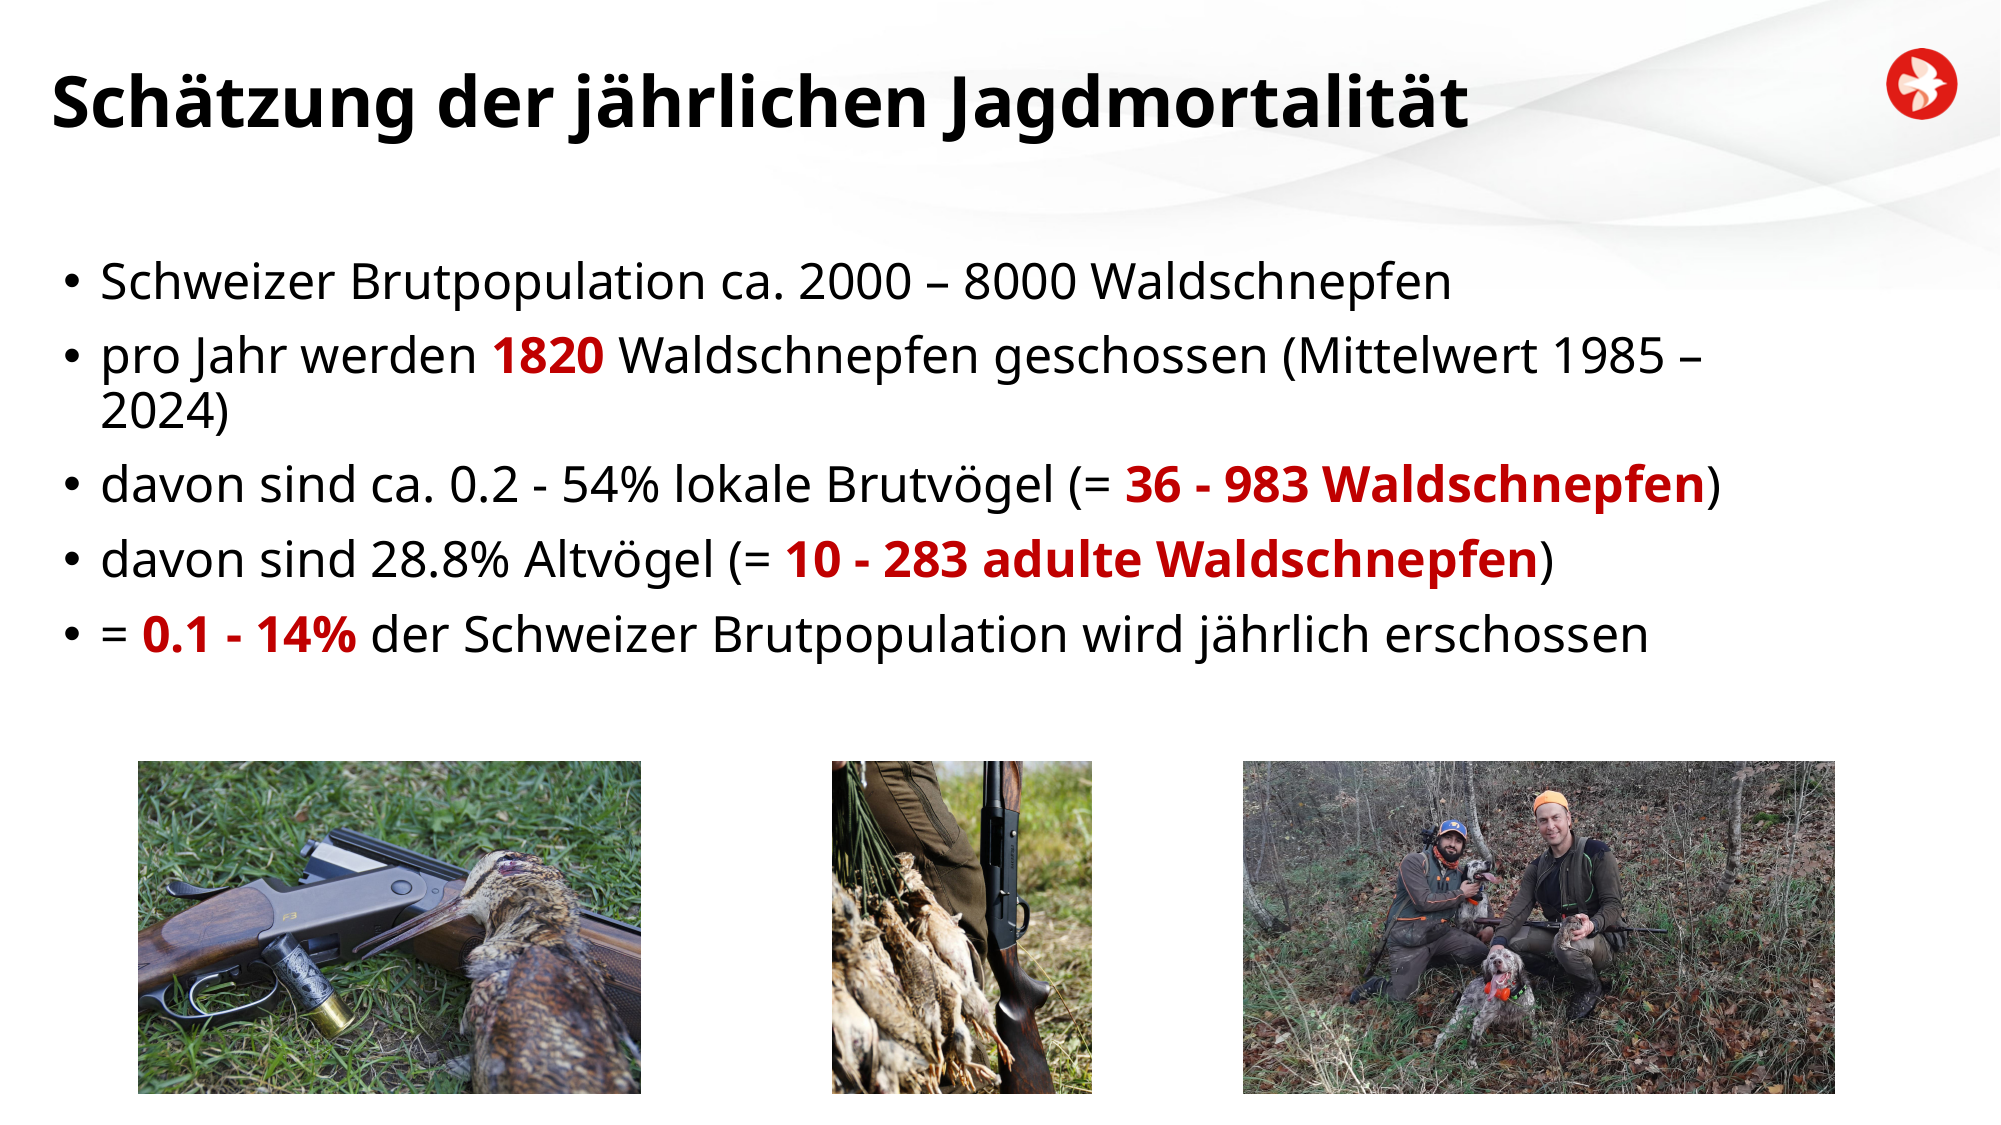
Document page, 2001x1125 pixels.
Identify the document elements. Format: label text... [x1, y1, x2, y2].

picture [832, 761, 1093, 1094]
list Schweizer Brutpopulation ca. 2000 – 8000 Waldschnepfen pro Jahr werden 1820 Waldschnepfen geschossen (Mittelwert 1985 – 2024) davon sind ca. 0.2 - 54% lokale Brutvögel (= 36 - 983 Waldschnepfen) davon sind 28.8% Altvögel (= 10 - 283 adulte Waldschnepfen) = 0.1 - 14% der Schweizer Brutpopulation wird jährlich erschossen [48, 167, 1835, 752]
picture [1243, 761, 1835, 1094]
picture [725, 0, 2001, 398]
title Schätzung der jährlichen Jagdmortalität [36, 59, 1635, 277]
picture [138, 761, 641, 1094]
